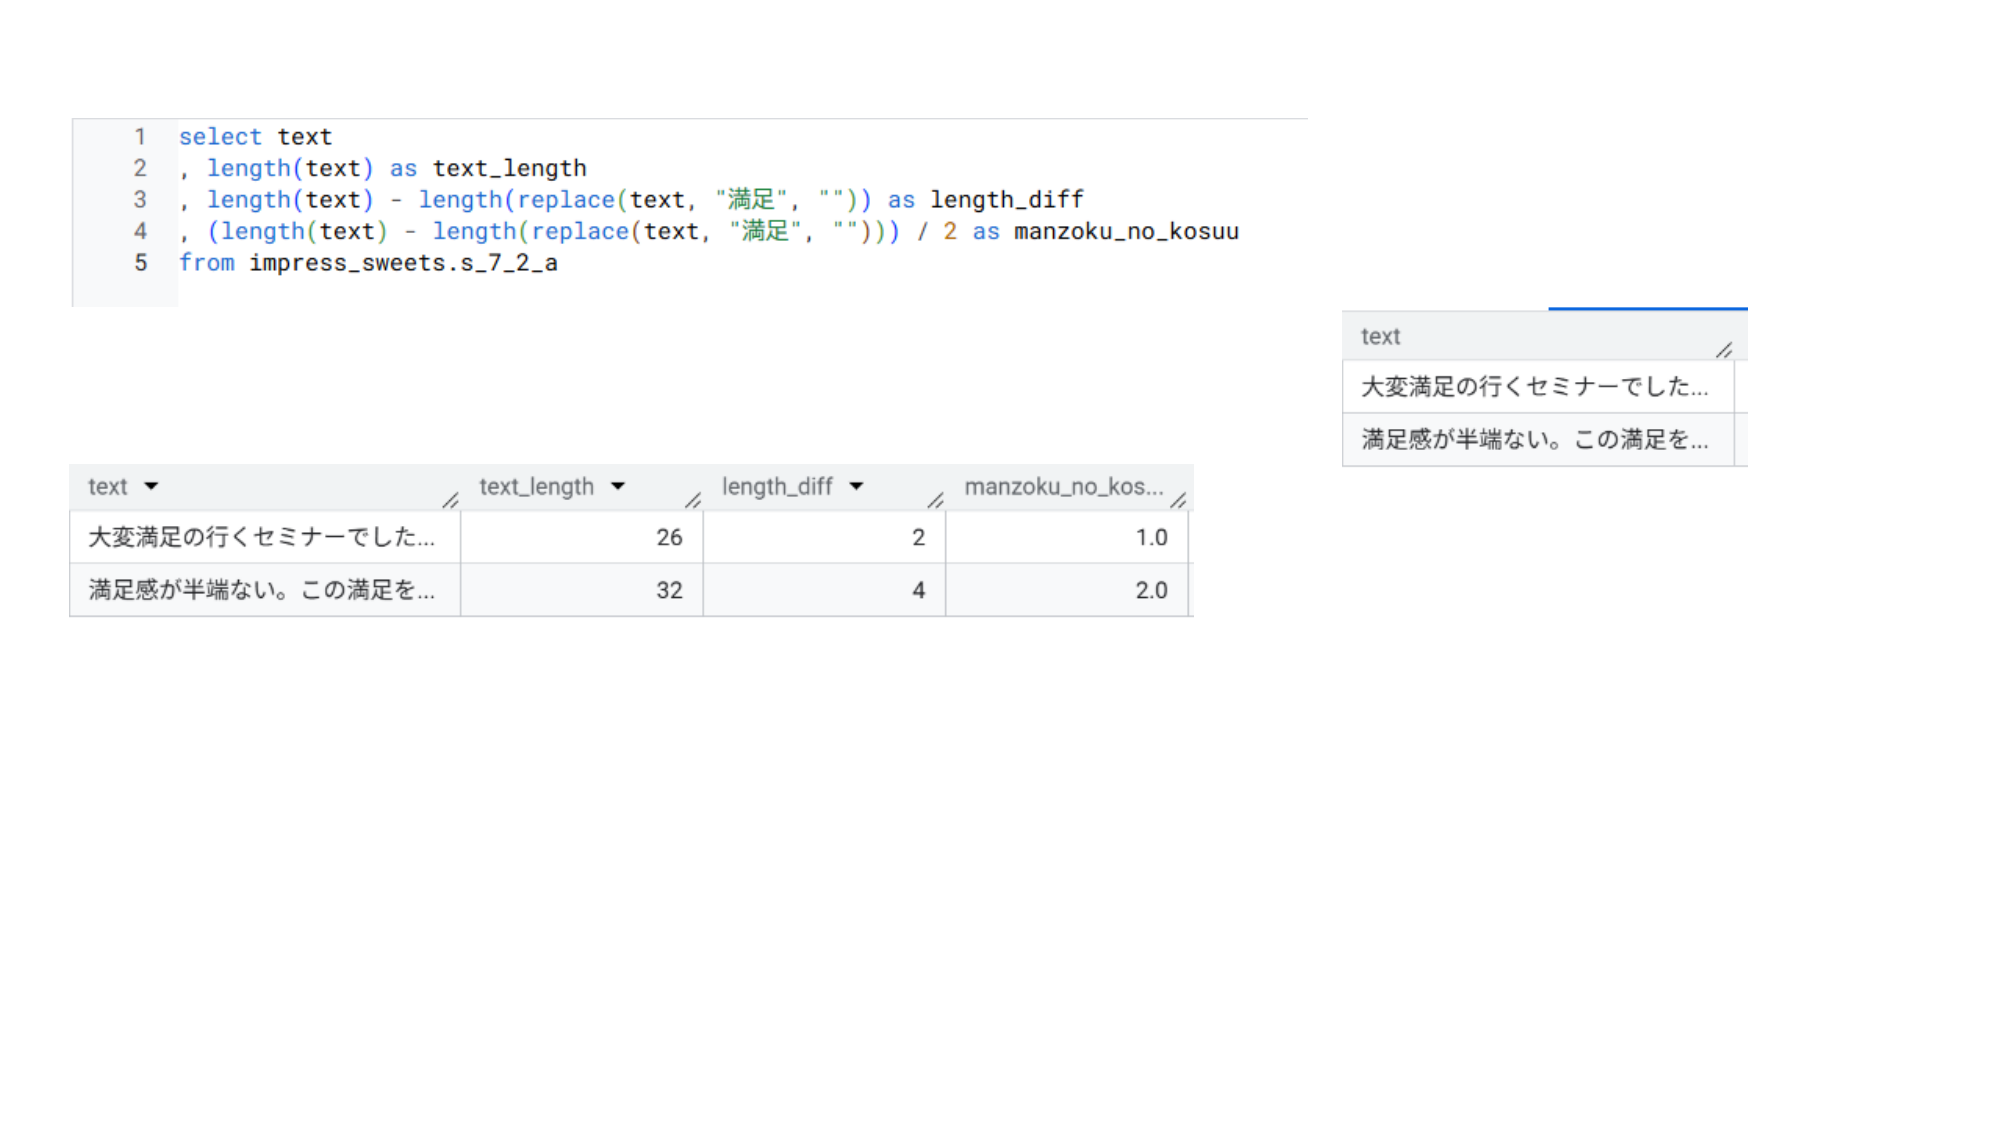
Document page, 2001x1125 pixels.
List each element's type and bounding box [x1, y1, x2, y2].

picture [69, 118, 1308, 307]
picture [69, 463, 1194, 623]
picture [1342, 305, 1748, 476]
